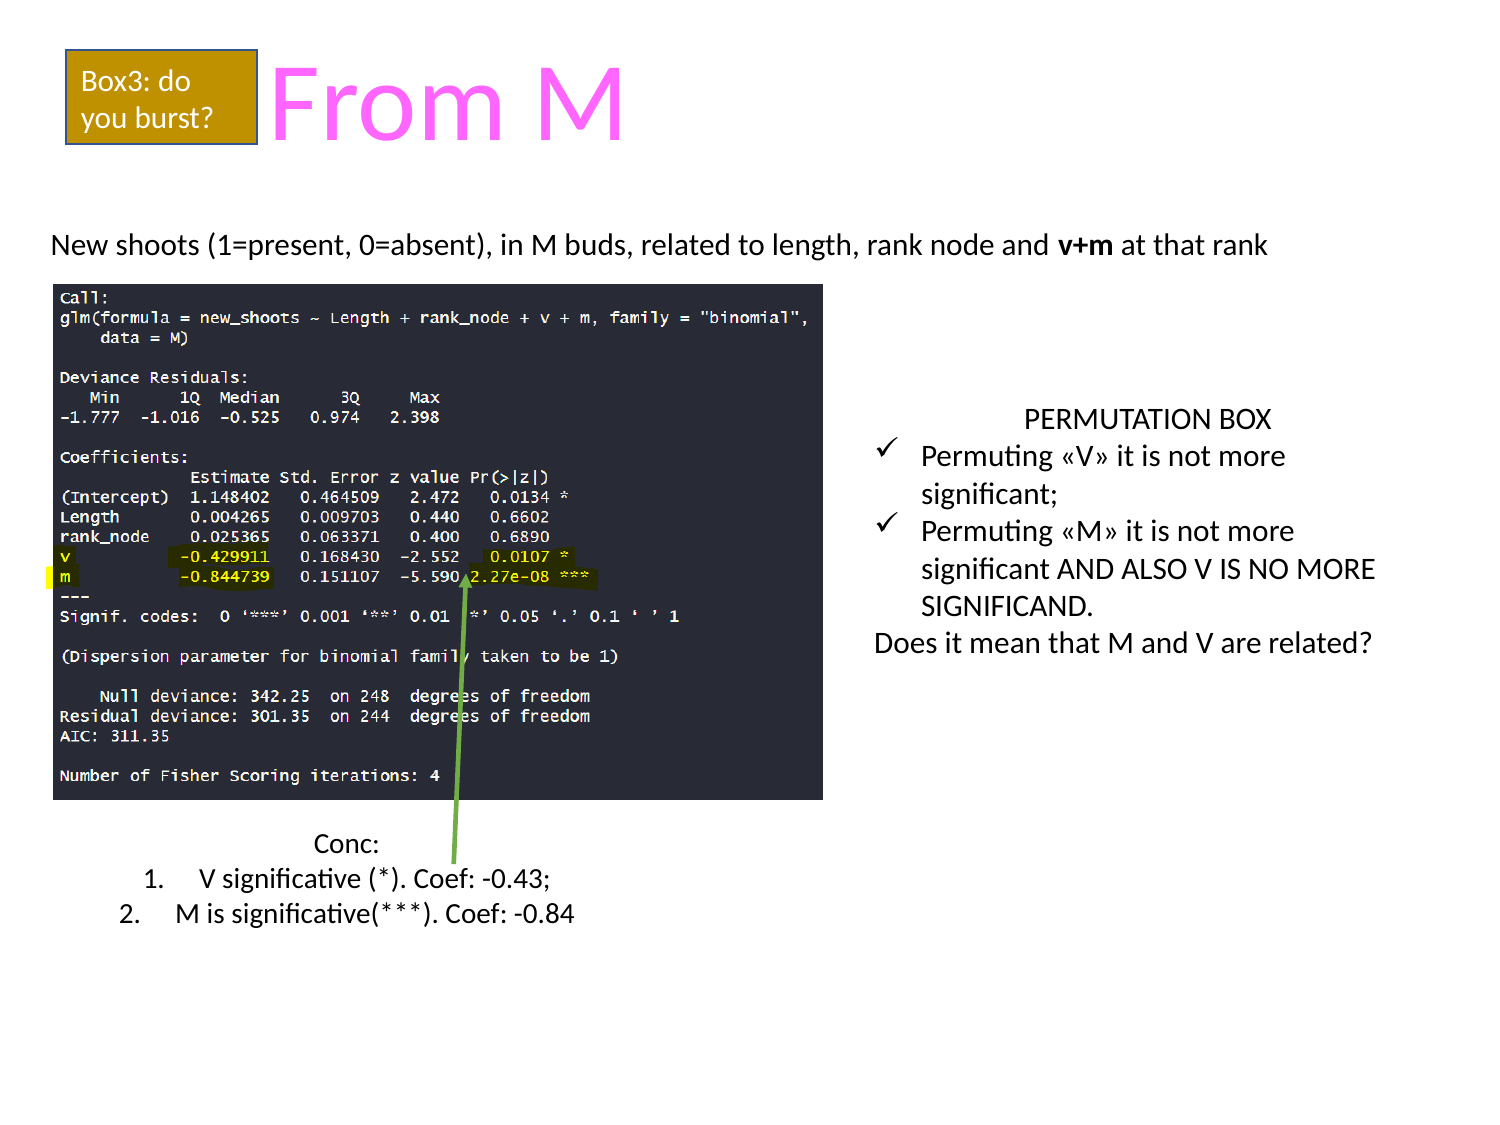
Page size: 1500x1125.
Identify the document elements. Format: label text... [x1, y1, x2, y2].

picture [46, 284, 823, 800]
text_box New shoots (1=present, 0=absent), in M buds, related to length, rank node and v+m at that rank [35, 217, 1500, 270]
text_box PERMUTATION BOX Permuting «V» it is not more significant; Permuting «M» it is not more significant AND ALSO V IS NO MORE SIGNIFICAND. Does it mean that M and V are related? [859, 390, 1437, 668]
text_box From M [253, 20, 644, 171]
text_box Box3: do you burst? [65, 49, 253, 145]
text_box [453, 573, 466, 865]
text_box Conc: V significative (*). Coef: -0.43; M is significative(***). Coef: -0.84 [48, 817, 646, 937]
